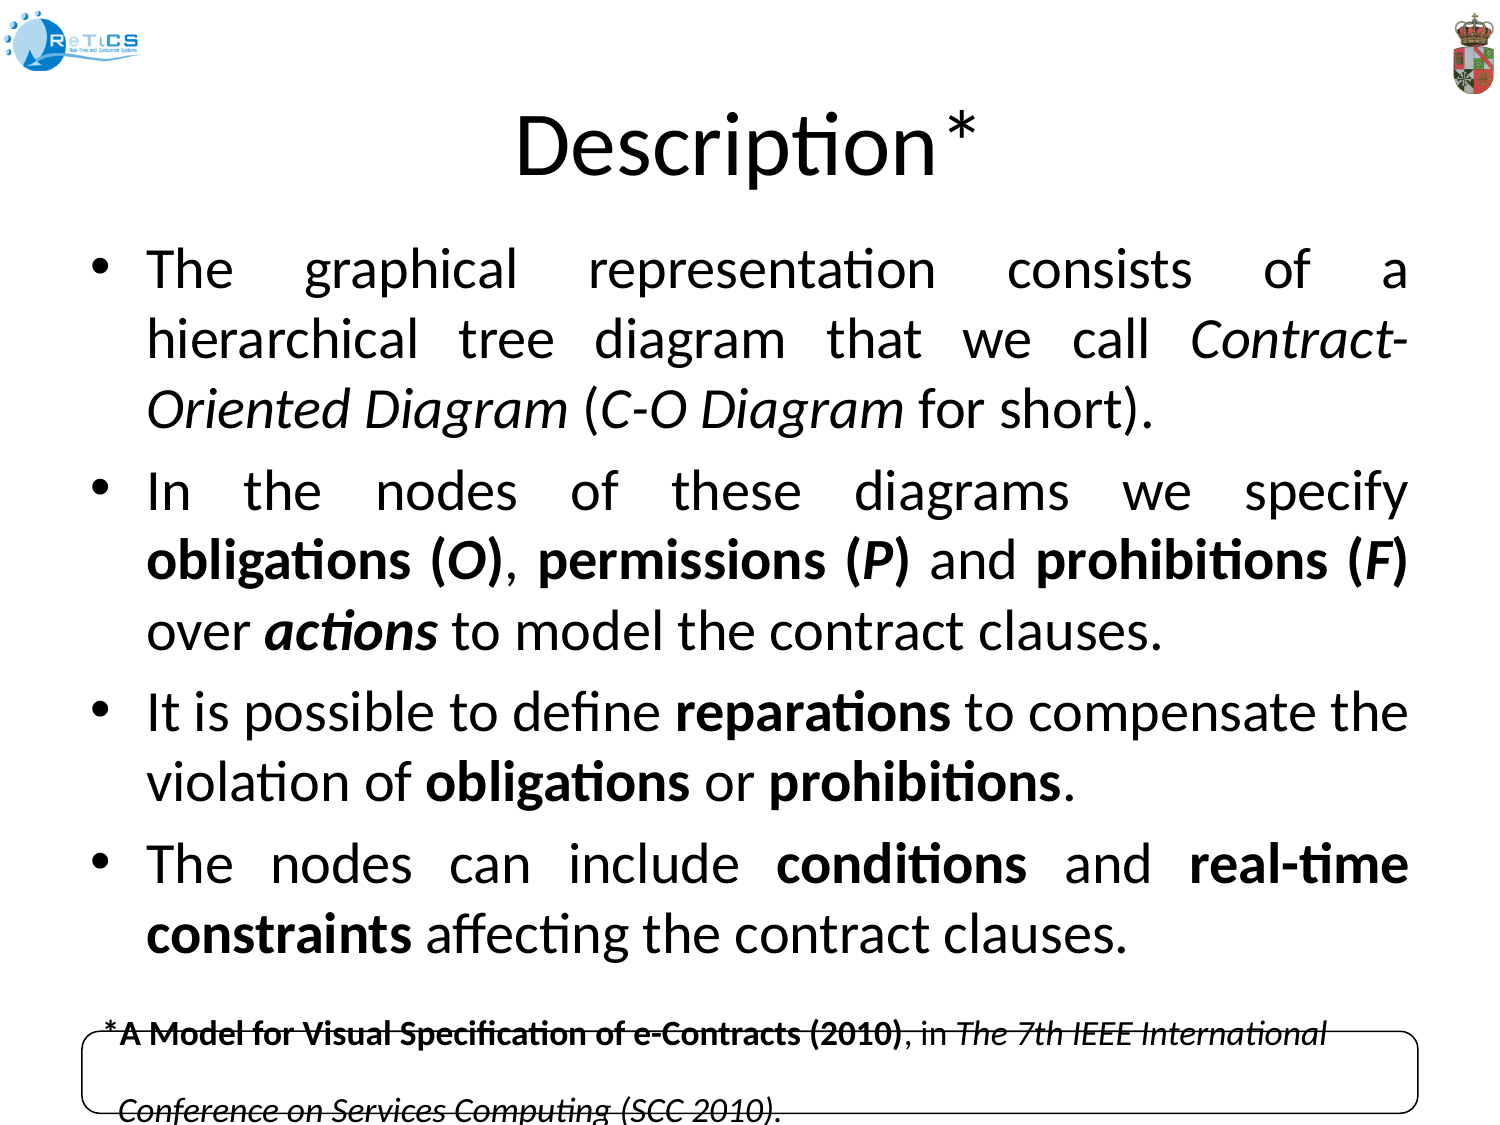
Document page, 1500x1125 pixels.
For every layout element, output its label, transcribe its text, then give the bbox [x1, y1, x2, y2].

list The graphical representation consists of a hierarchical tree diagram that we call Contract-Oriented Diagram (C-O Diagram for short). In the nodes of these diagrams we specify obligations (O), permissions (P) and prohibitions (F) over actions to model the contract clauses. It is possible to define reparations to compensate the violation of obligations or prohibitions. The nodes can include conditions and real-time constraints affecting the contract clauses. [75, 222, 1425, 966]
text_box *A Model for Visual Specification of e-Contracts (2010), in The 7th IEEE International Conference on Services Computing (SCC 2010). [81, 1031, 1418, 1114]
title Description* [75, 45, 1425, 222]
picture [1452, 11, 1494, 94]
picture [4, 10, 141, 71]
